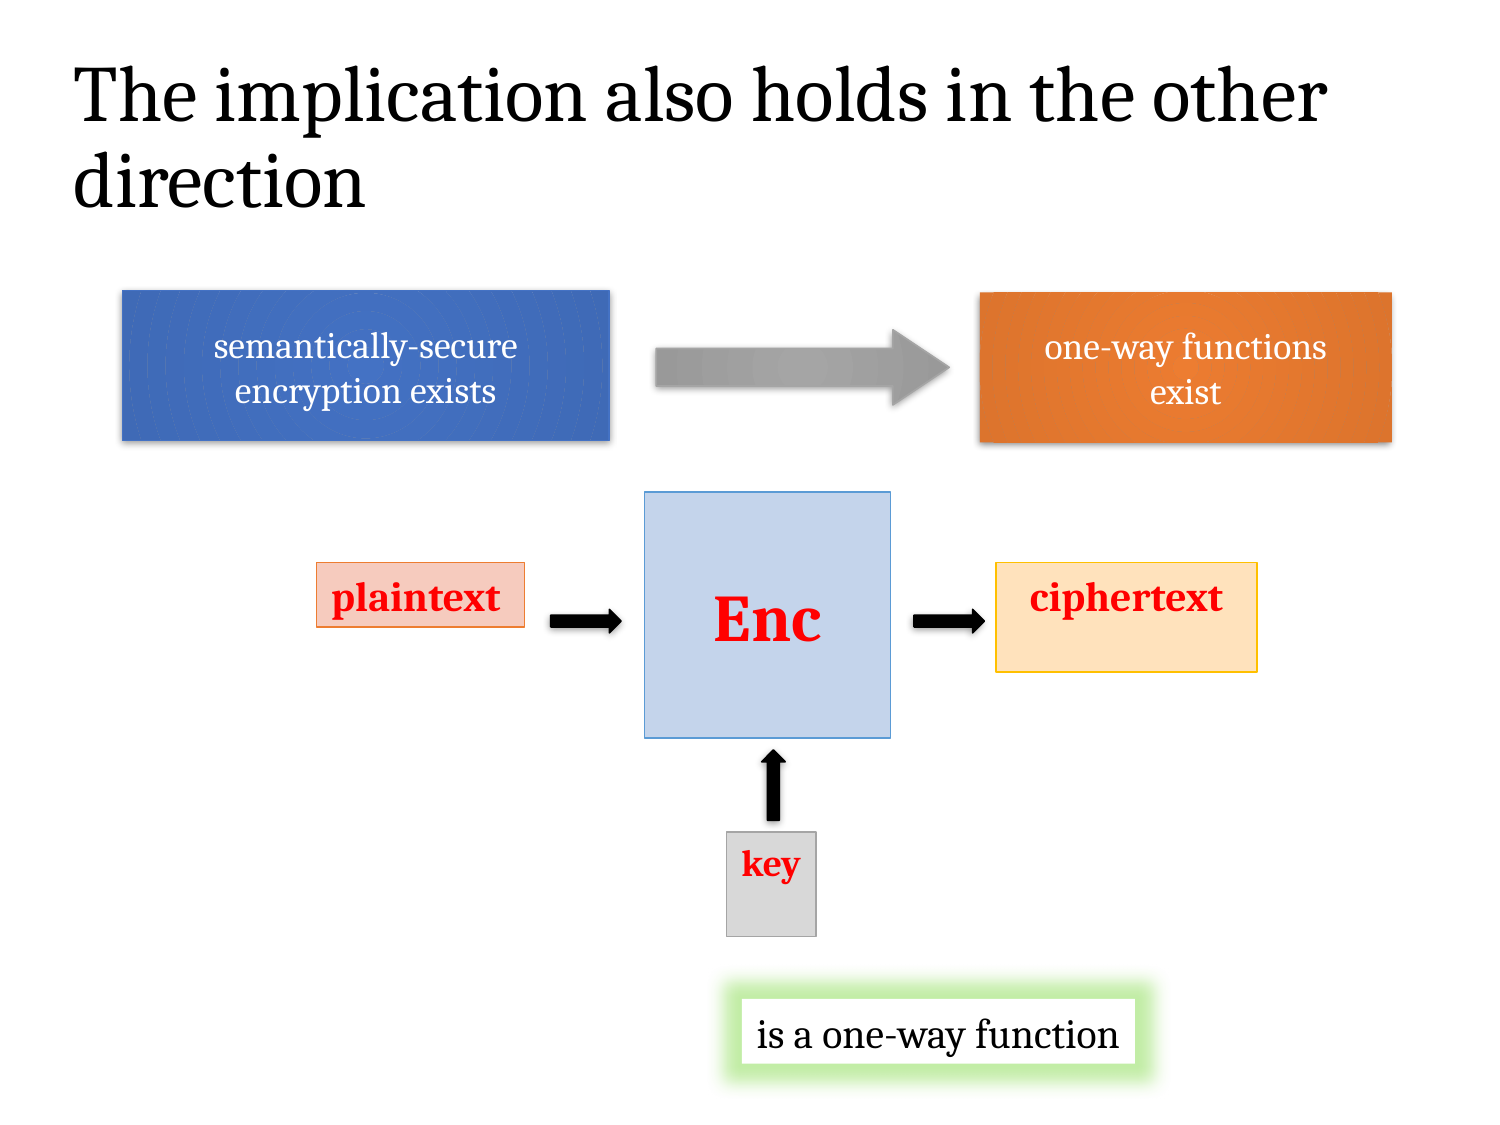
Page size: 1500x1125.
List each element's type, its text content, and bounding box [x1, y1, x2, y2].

text_box [549, 608, 622, 634]
text_box [913, 608, 985, 634]
text_box [655, 329, 951, 406]
text_box semantically-secure encryption exists [122, 290, 610, 441]
title The implication also holds in the other direction [58, 45, 1466, 233]
text_box Enc [644, 491, 891, 739]
text_box one-way functions exist [979, 292, 1392, 443]
text_box [760, 749, 786, 822]
